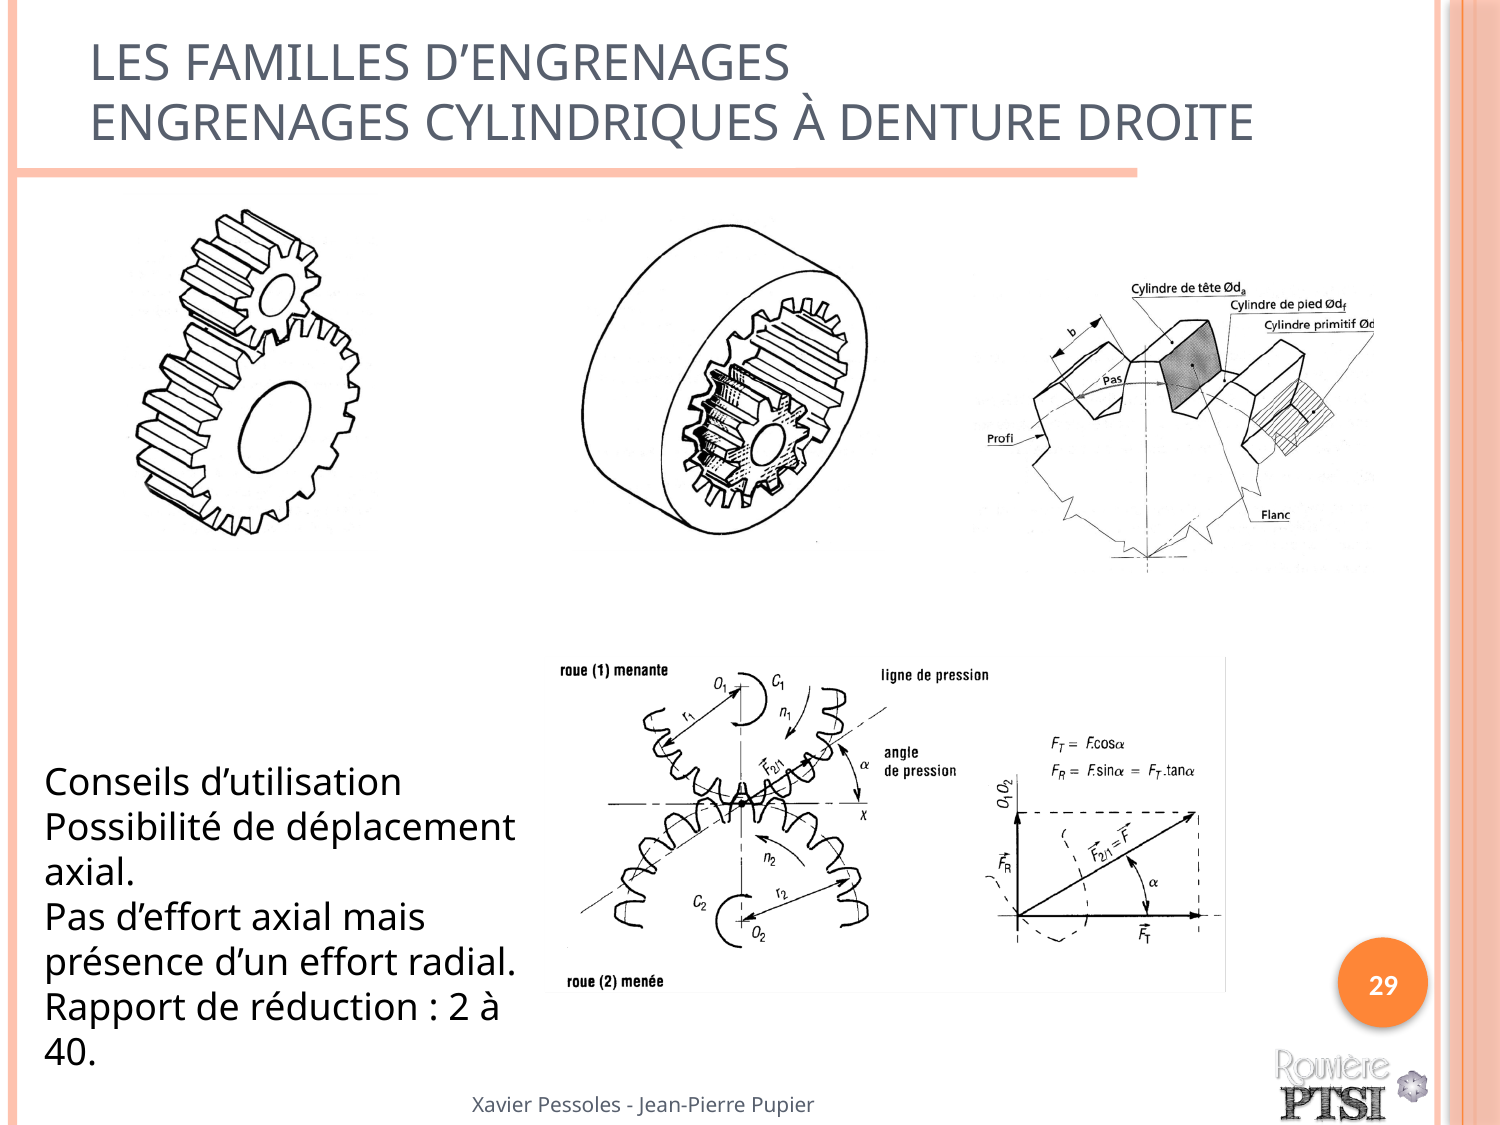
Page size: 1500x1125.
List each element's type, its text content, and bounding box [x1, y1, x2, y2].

picture [972, 273, 1375, 573]
text_box Conseils d’utilisation Possibilité de déplacement axial. Pas d’effort axial mais présence d’un effort radial. Rapport de réduction : 2 à 40. [29, 750, 573, 1081]
title Les familles d’engrenages Engrenages cylindriques à denture droite [75, 19, 1300, 161]
picture [1274, 1048, 1428, 1125]
footer Xavier Pessoles - Jean-Pierre Pupier [12, 1086, 1275, 1125]
picture [572, 213, 886, 552]
picture [543, 656, 1227, 994]
picture [123, 192, 379, 552]
slide_number 29 [1333, 940, 1434, 1027]
